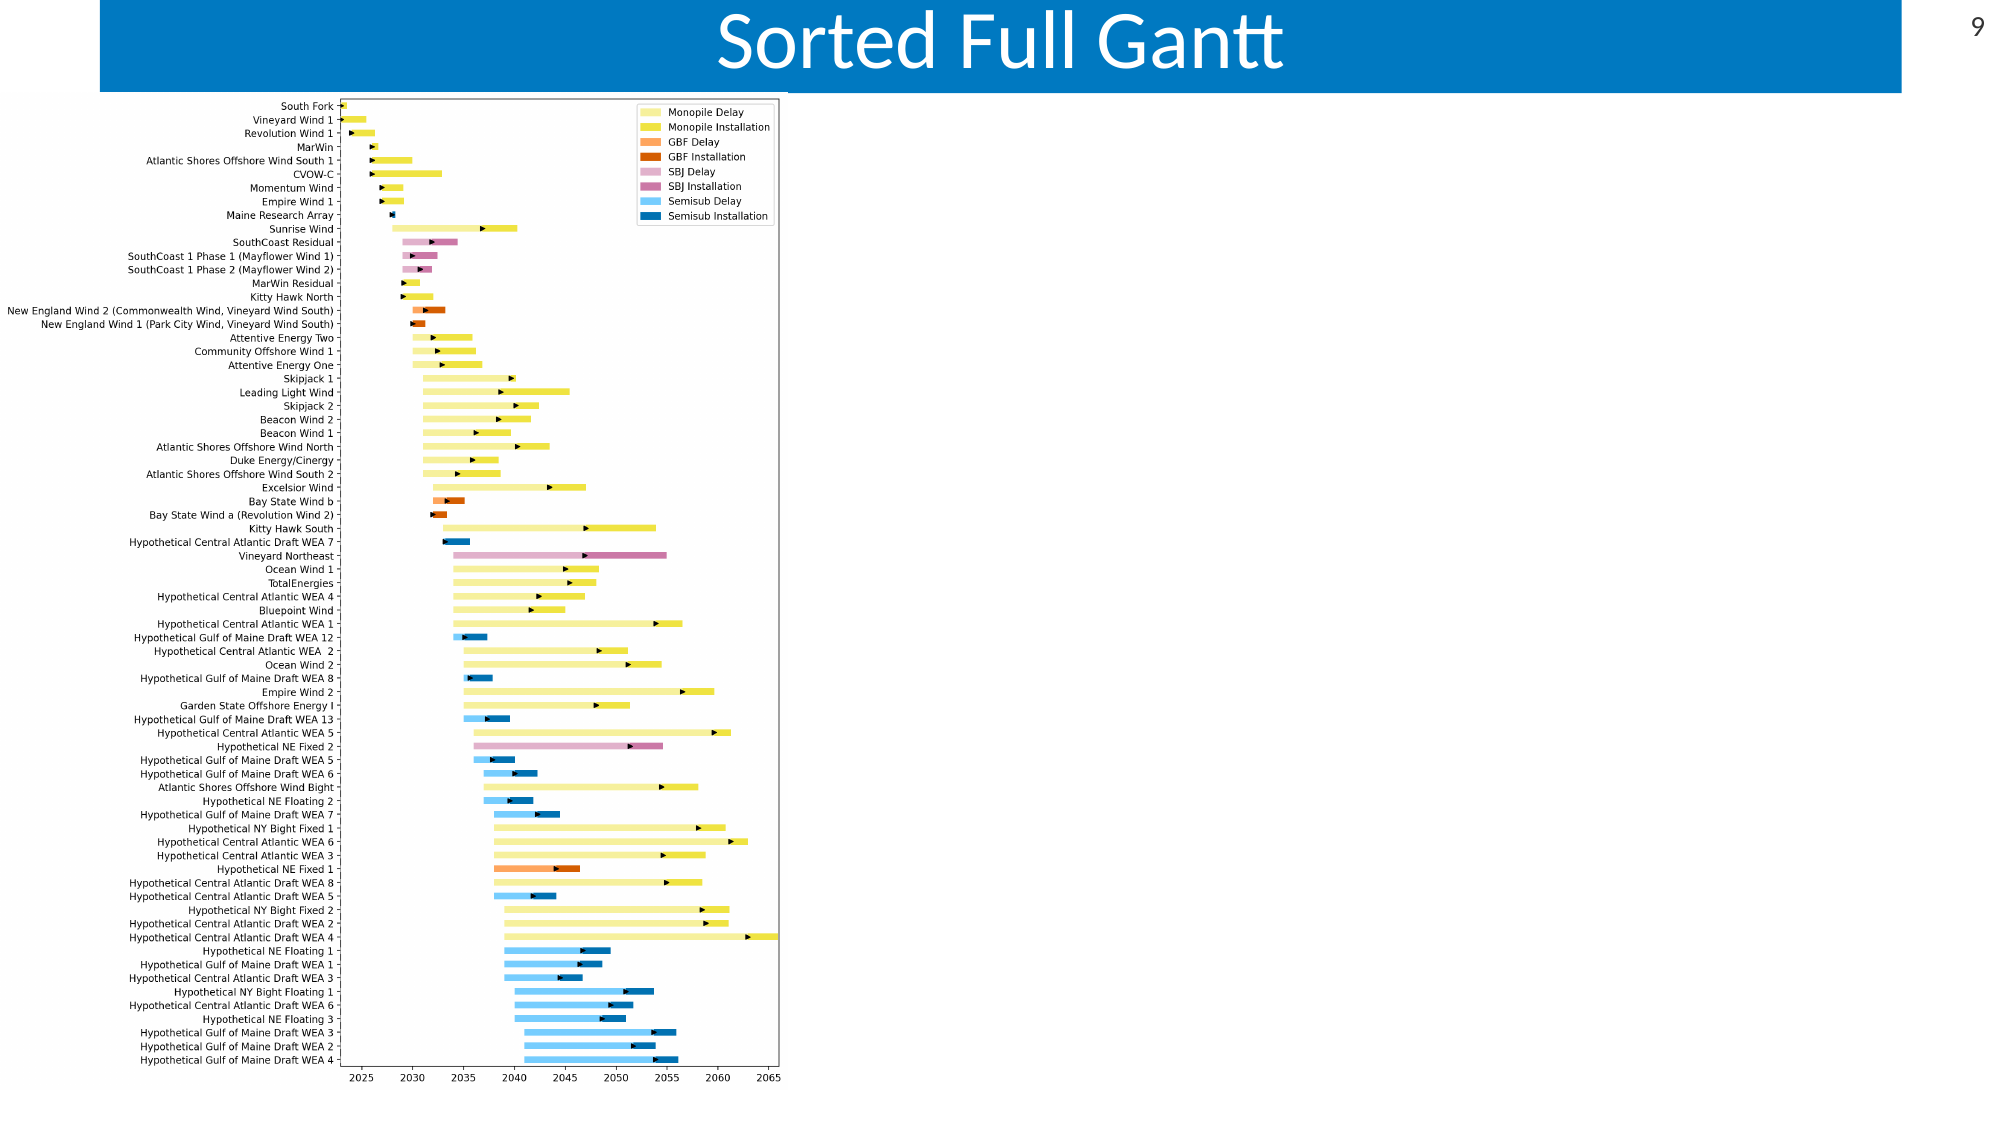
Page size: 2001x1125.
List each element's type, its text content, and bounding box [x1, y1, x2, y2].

title Sorted Full Gantt [99, 0, 1902, 94]
picture [0, 92, 788, 1090]
